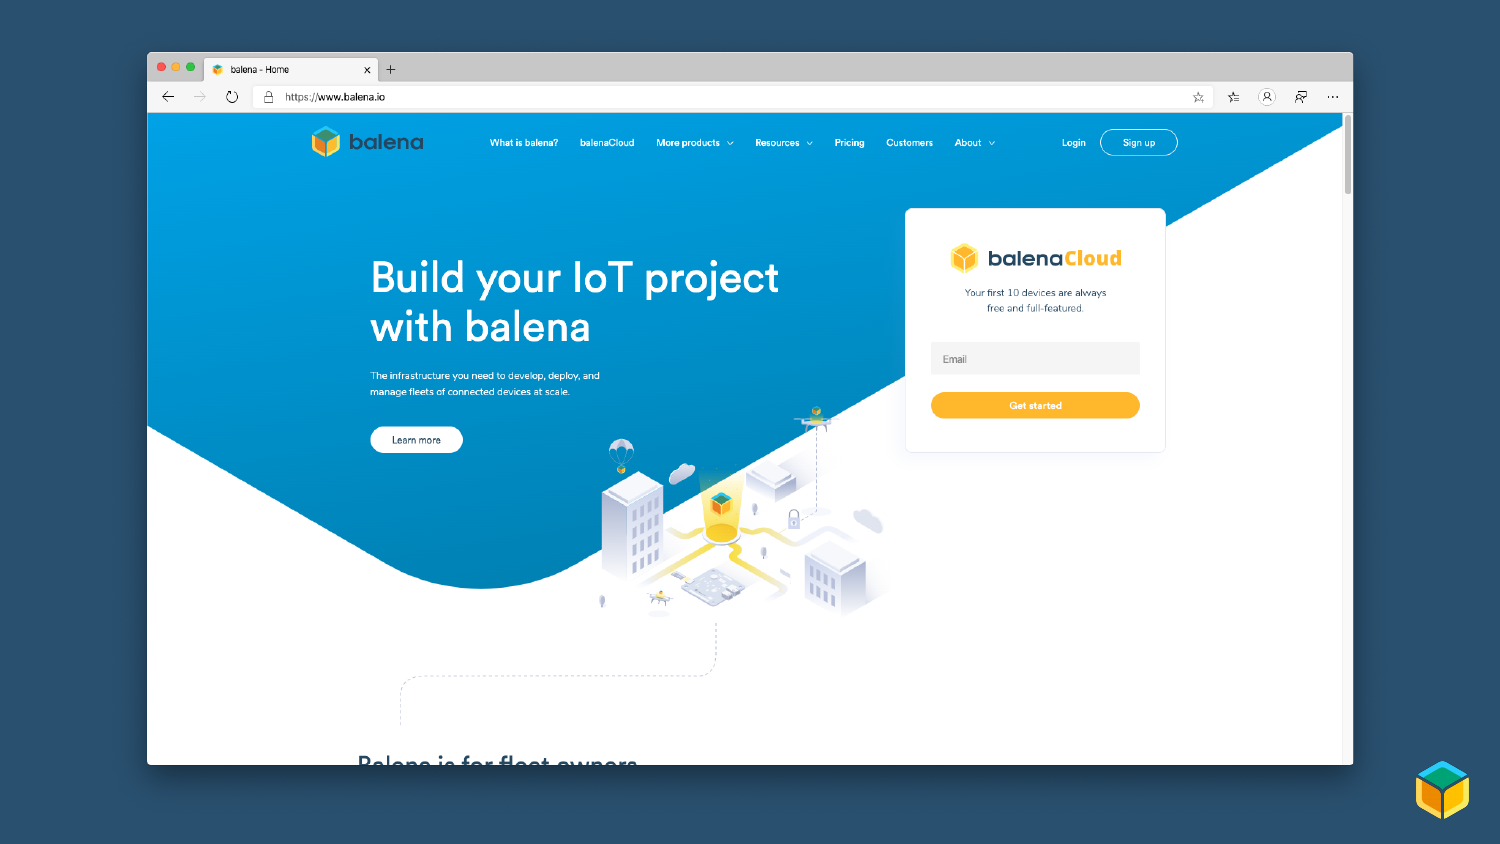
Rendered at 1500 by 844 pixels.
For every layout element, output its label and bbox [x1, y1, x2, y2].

picture [105, 24, 1395, 819]
picture [1416, 761, 1469, 819]
